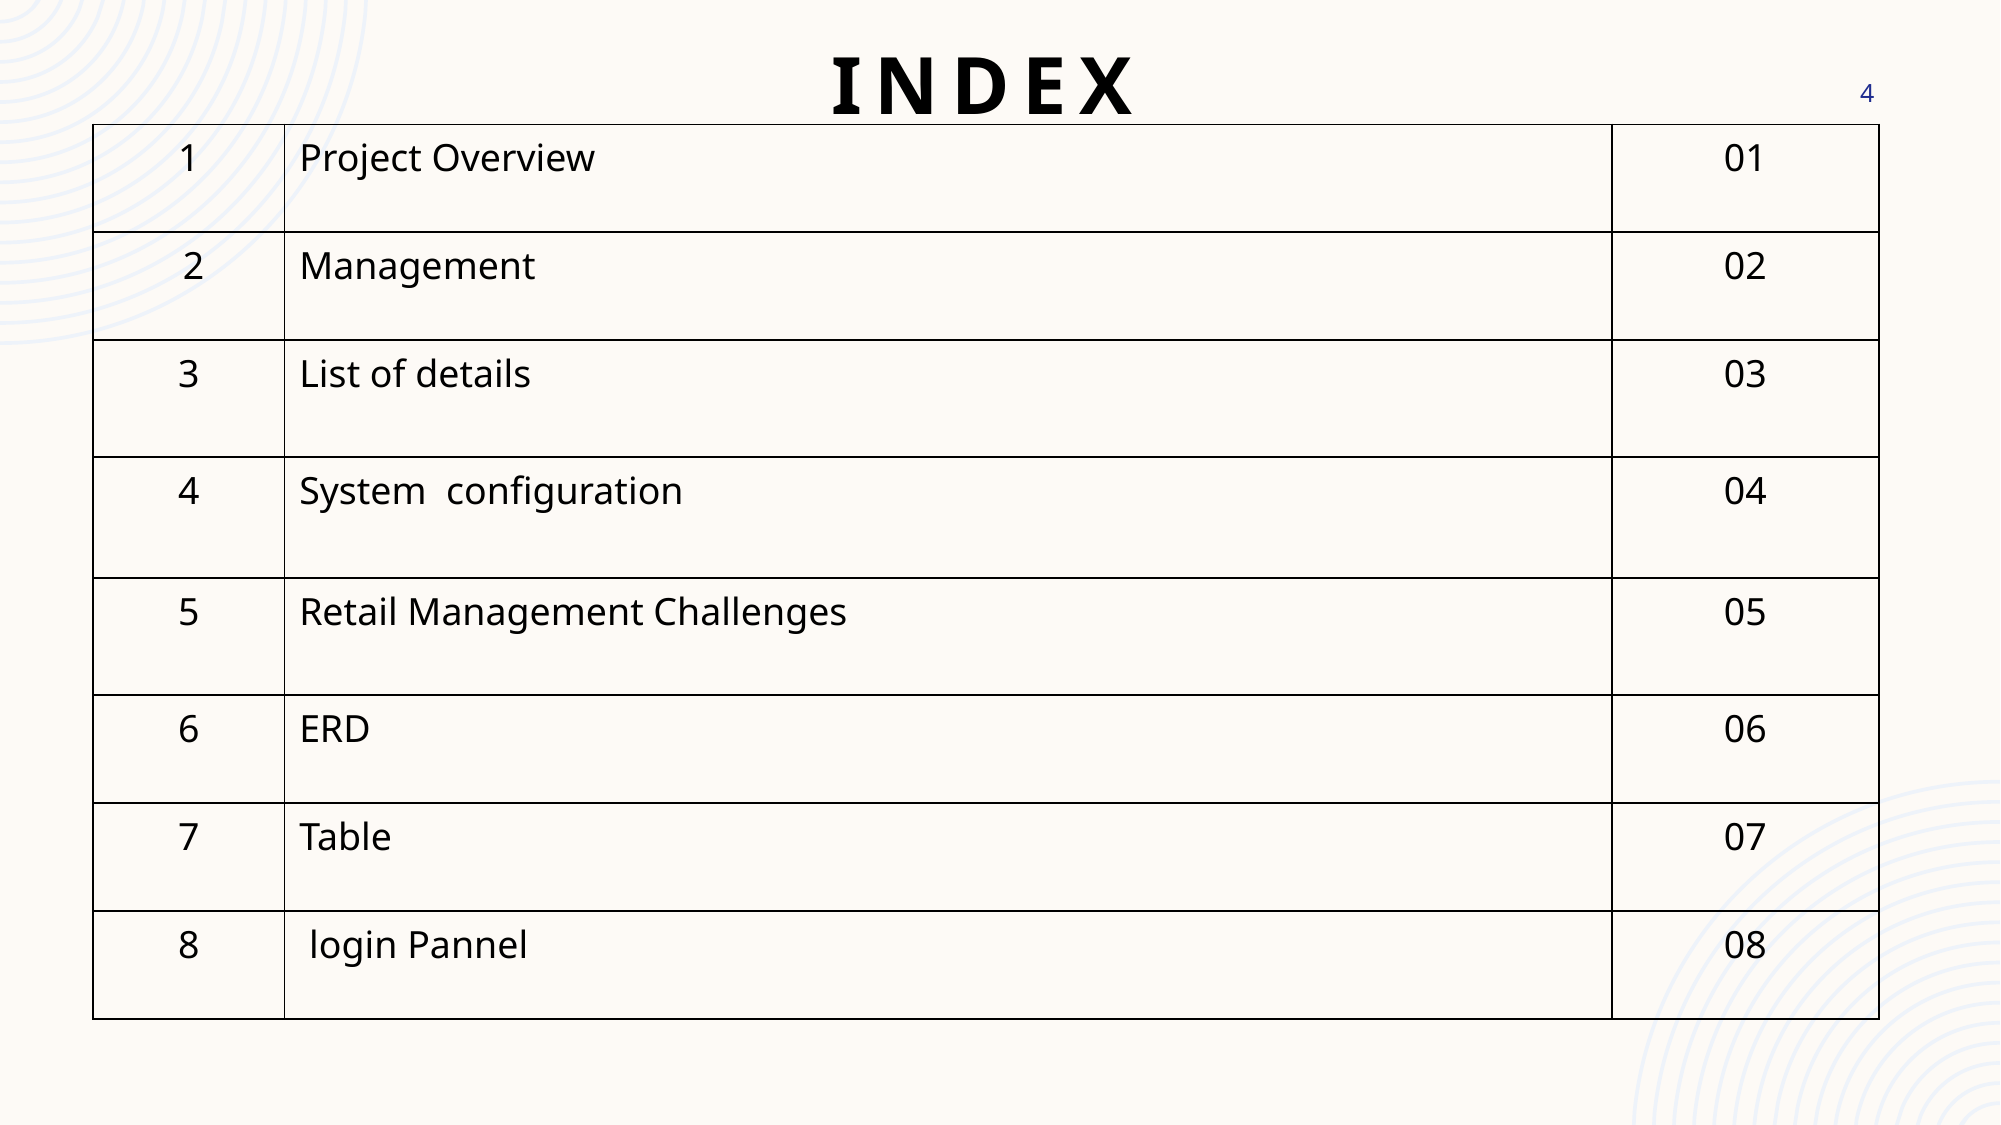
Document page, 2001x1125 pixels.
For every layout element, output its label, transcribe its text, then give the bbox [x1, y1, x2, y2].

table_cell 5 [94, 579, 284, 694]
table_cell 05 [1613, 579, 1878, 694]
table_header 01 [1613, 125, 1878, 231]
table_cell 3 [94, 341, 284, 456]
table_cell 02 [1613, 233, 1878, 339]
table_cell 04 [1613, 458, 1878, 577]
table_cell 2 [94, 233, 284, 339]
table_cell ERD [285, 696, 1611, 802]
title Index [124, 21, 1840, 124]
table_cell 08 [1613, 912, 1878, 1018]
table_cell login Pannel [285, 912, 1611, 1018]
table_cell 7 [94, 804, 284, 910]
table_cell Retail Management Challenges [285, 579, 1611, 694]
table_cell 06 [1613, 696, 1878, 802]
table_header 1 [94, 125, 284, 231]
table_cell System configuration [285, 458, 1611, 577]
table_cell 03 [1613, 341, 1878, 456]
table_header Project Overview [285, 125, 1611, 231]
table_cell 6 [94, 696, 284, 802]
table_cell 07 [1613, 804, 1878, 910]
table_cell 8 [94, 912, 284, 1018]
slide_number 4 [1712, 75, 1875, 116]
table_cell List of details [285, 341, 1611, 456]
table_cell Table [285, 804, 1611, 910]
table_cell 4 [94, 458, 284, 577]
table_cell Management [285, 233, 1611, 339]
